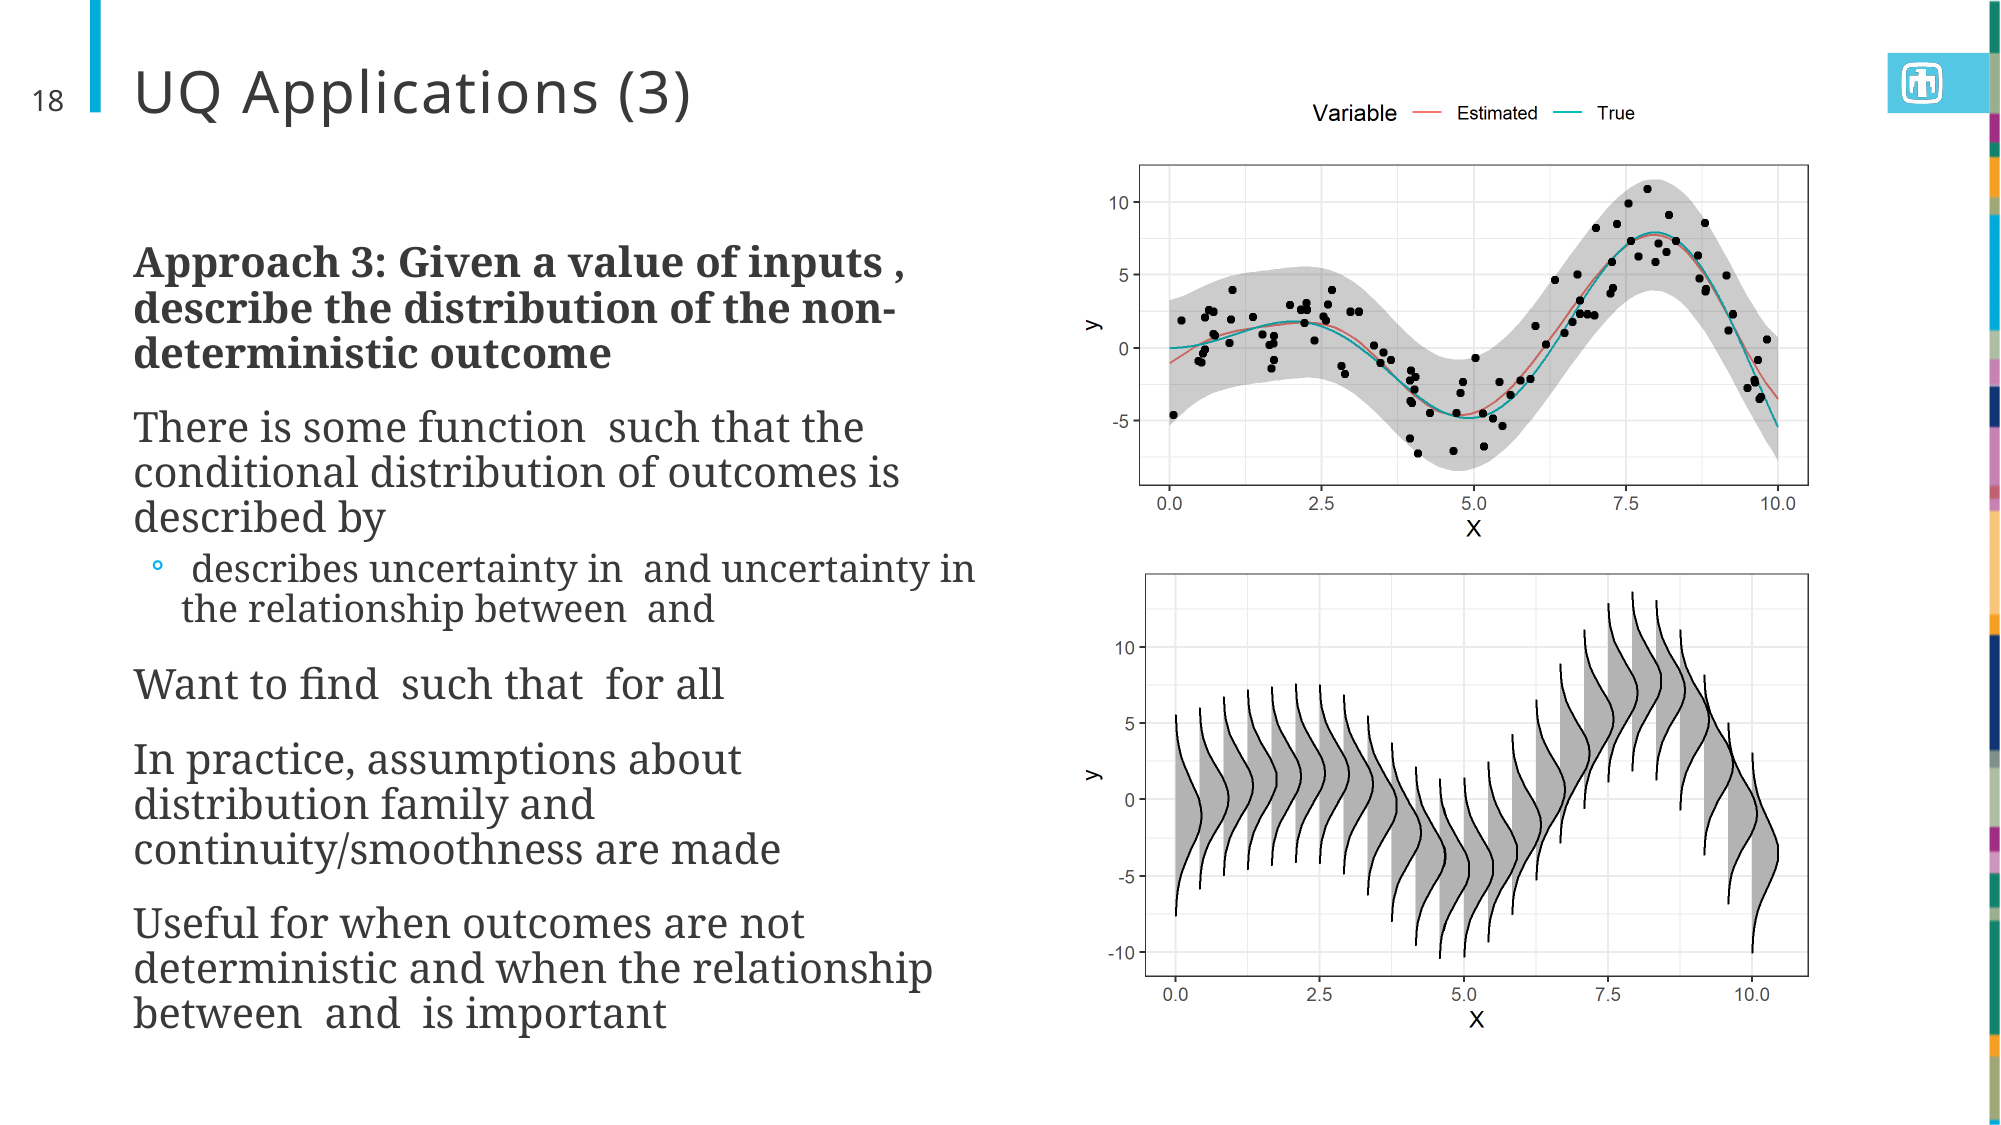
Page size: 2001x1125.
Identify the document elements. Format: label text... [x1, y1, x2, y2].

slide_number 18 [10, 71, 80, 132]
title UQ Applications (3) [118, 58, 1769, 153]
picture [1068, 561, 1820, 1043]
picture [1901, 62, 1944, 104]
picture [1068, 71, 1820, 553]
picture [1990, 330, 1999, 1120]
picture [1990, 1, 1999, 215]
